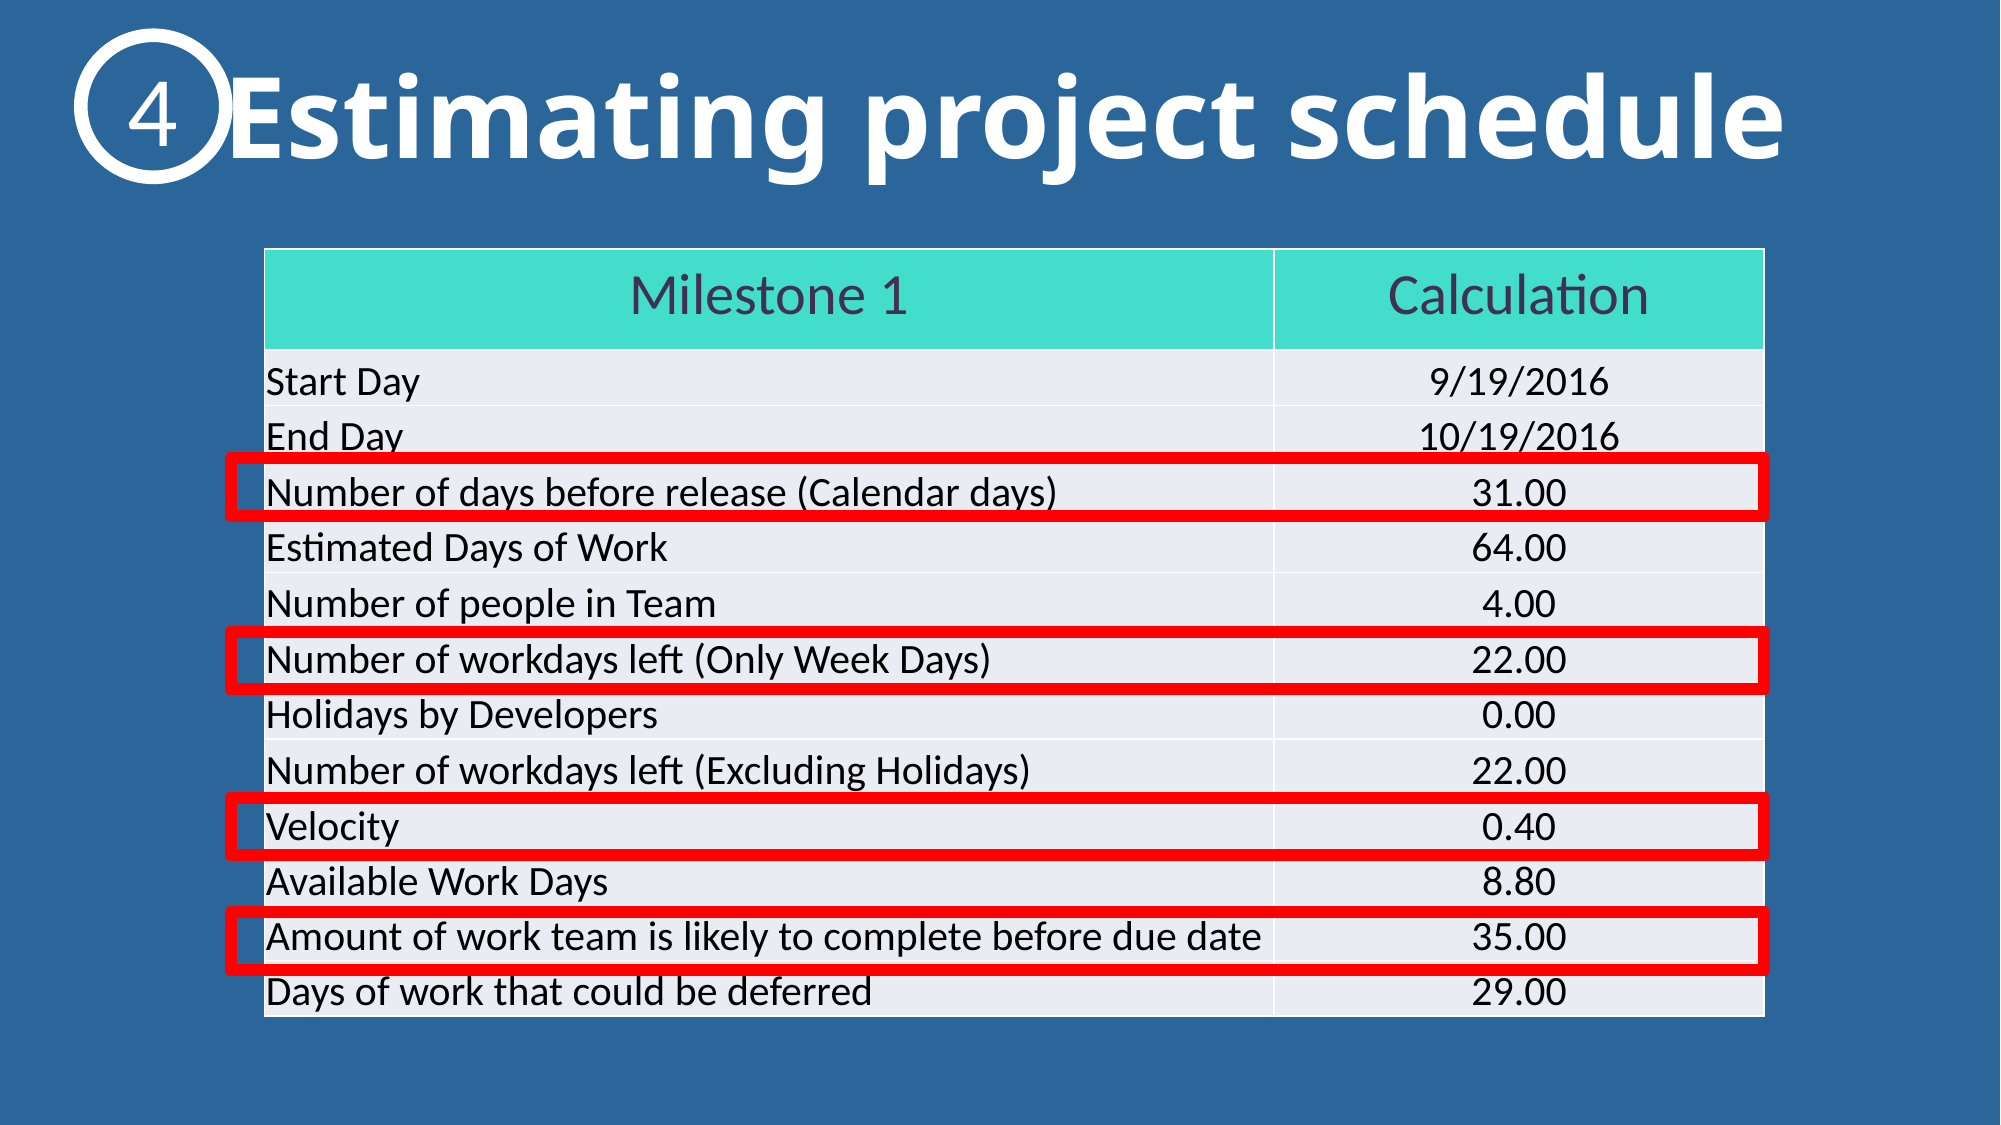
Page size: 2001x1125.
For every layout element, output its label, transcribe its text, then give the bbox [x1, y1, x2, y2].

table_cell 0.00 [1275, 692, 1763, 738]
table_cell Estimated Days of Work [265, 518, 1273, 572]
table_cell 9/19/2016 [1275, 351, 1763, 405]
table_header Calculation [1275, 250, 1763, 349]
table_cell 64.00 [1275, 518, 1763, 572]
table_cell Number of workdays left (Excluding Holidays) [265, 740, 1273, 794]
table_cell 4.00 [1275, 573, 1763, 627]
text_box [229, 630, 1766, 692]
table_cell Number of people in Team [265, 573, 1273, 627]
text_box 4 [73, 28, 233, 185]
text_box [229, 796, 1766, 857]
table_cell Holidays by Developers [265, 692, 1273, 738]
table_cell Start Day [265, 351, 1273, 405]
table_cell Available Work Days [265, 857, 1273, 905]
table_header Milestone 1 [265, 250, 1273, 349]
table_cell 8.80 [1275, 857, 1763, 905]
text_box [229, 456, 1766, 518]
table_cell Days of work that could be deferred [265, 972, 1273, 1015]
table_cell End Day [265, 406, 1273, 456]
text_box Estimating project schedule [208, 38, 1803, 189]
table_cell 10/19/2016 [1275, 406, 1763, 456]
table_cell 29.00 [1275, 972, 1763, 1015]
text_box [229, 910, 1766, 972]
table_cell 22.00 [1275, 740, 1763, 794]
